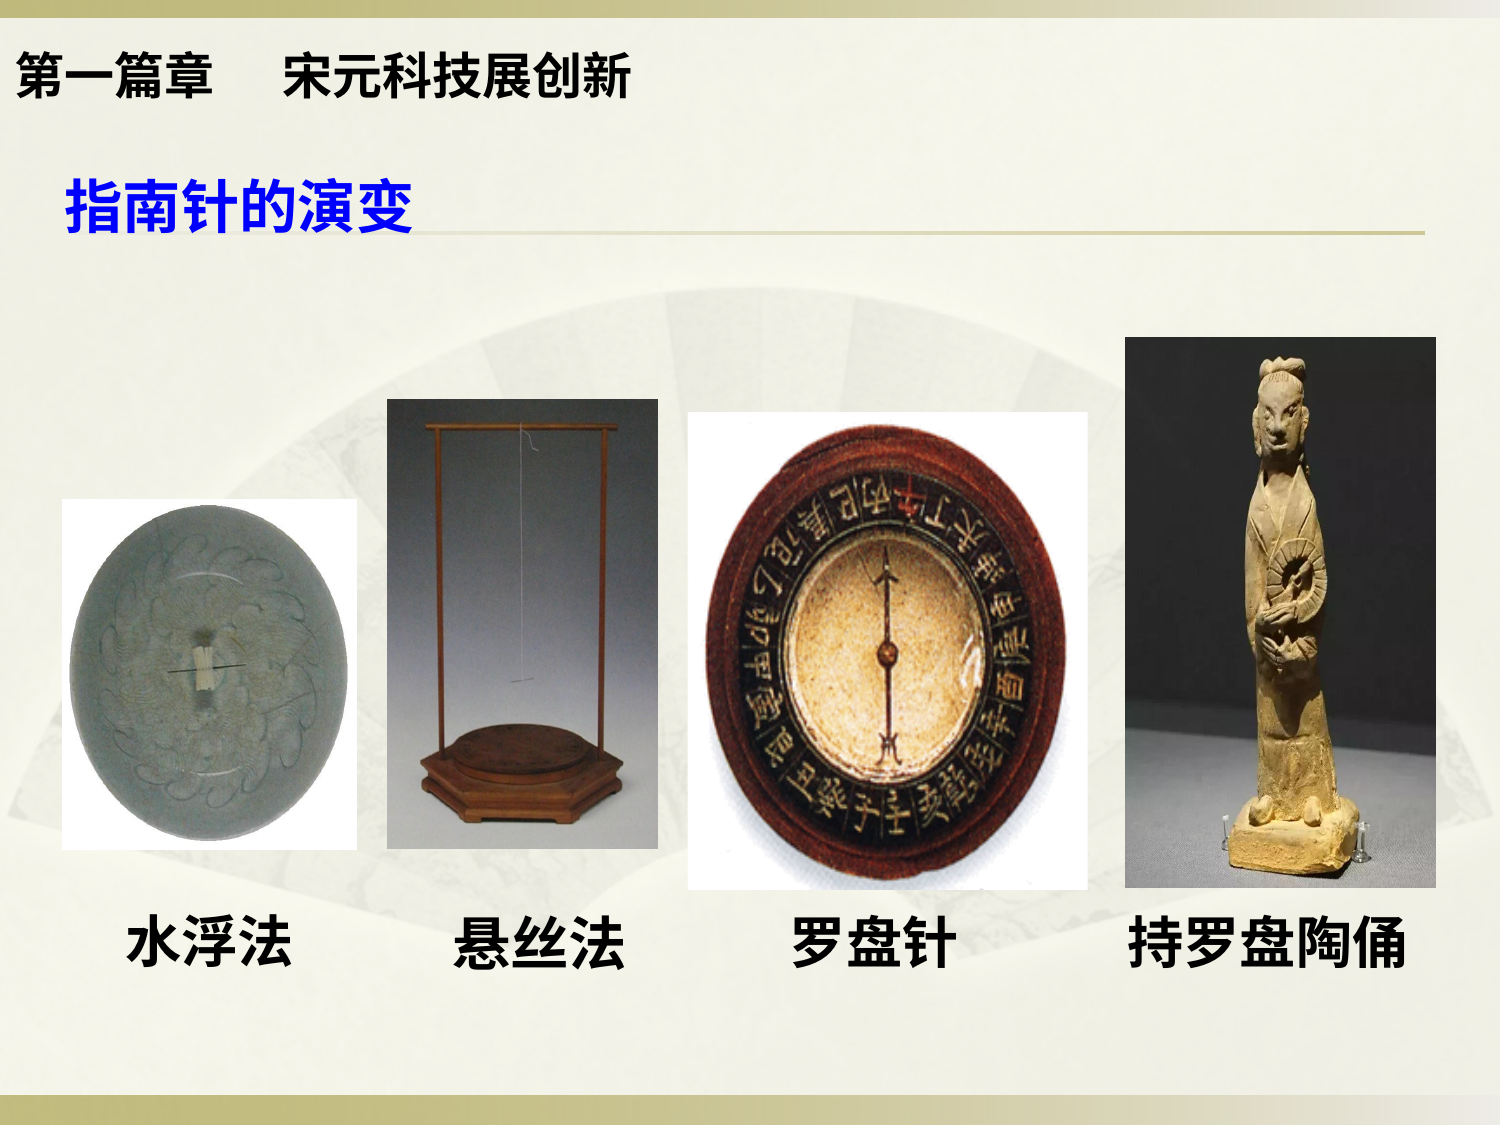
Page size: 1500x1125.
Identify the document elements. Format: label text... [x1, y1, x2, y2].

text_box 第一篇章 宋元科技展创新 [0, 37, 1213, 113]
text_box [61, 499, 358, 1050]
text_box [386, 399, 676, 987]
text_box 指南针的演变 [50, 162, 700, 248]
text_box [1111, 336, 1463, 984]
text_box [686, 411, 1089, 984]
